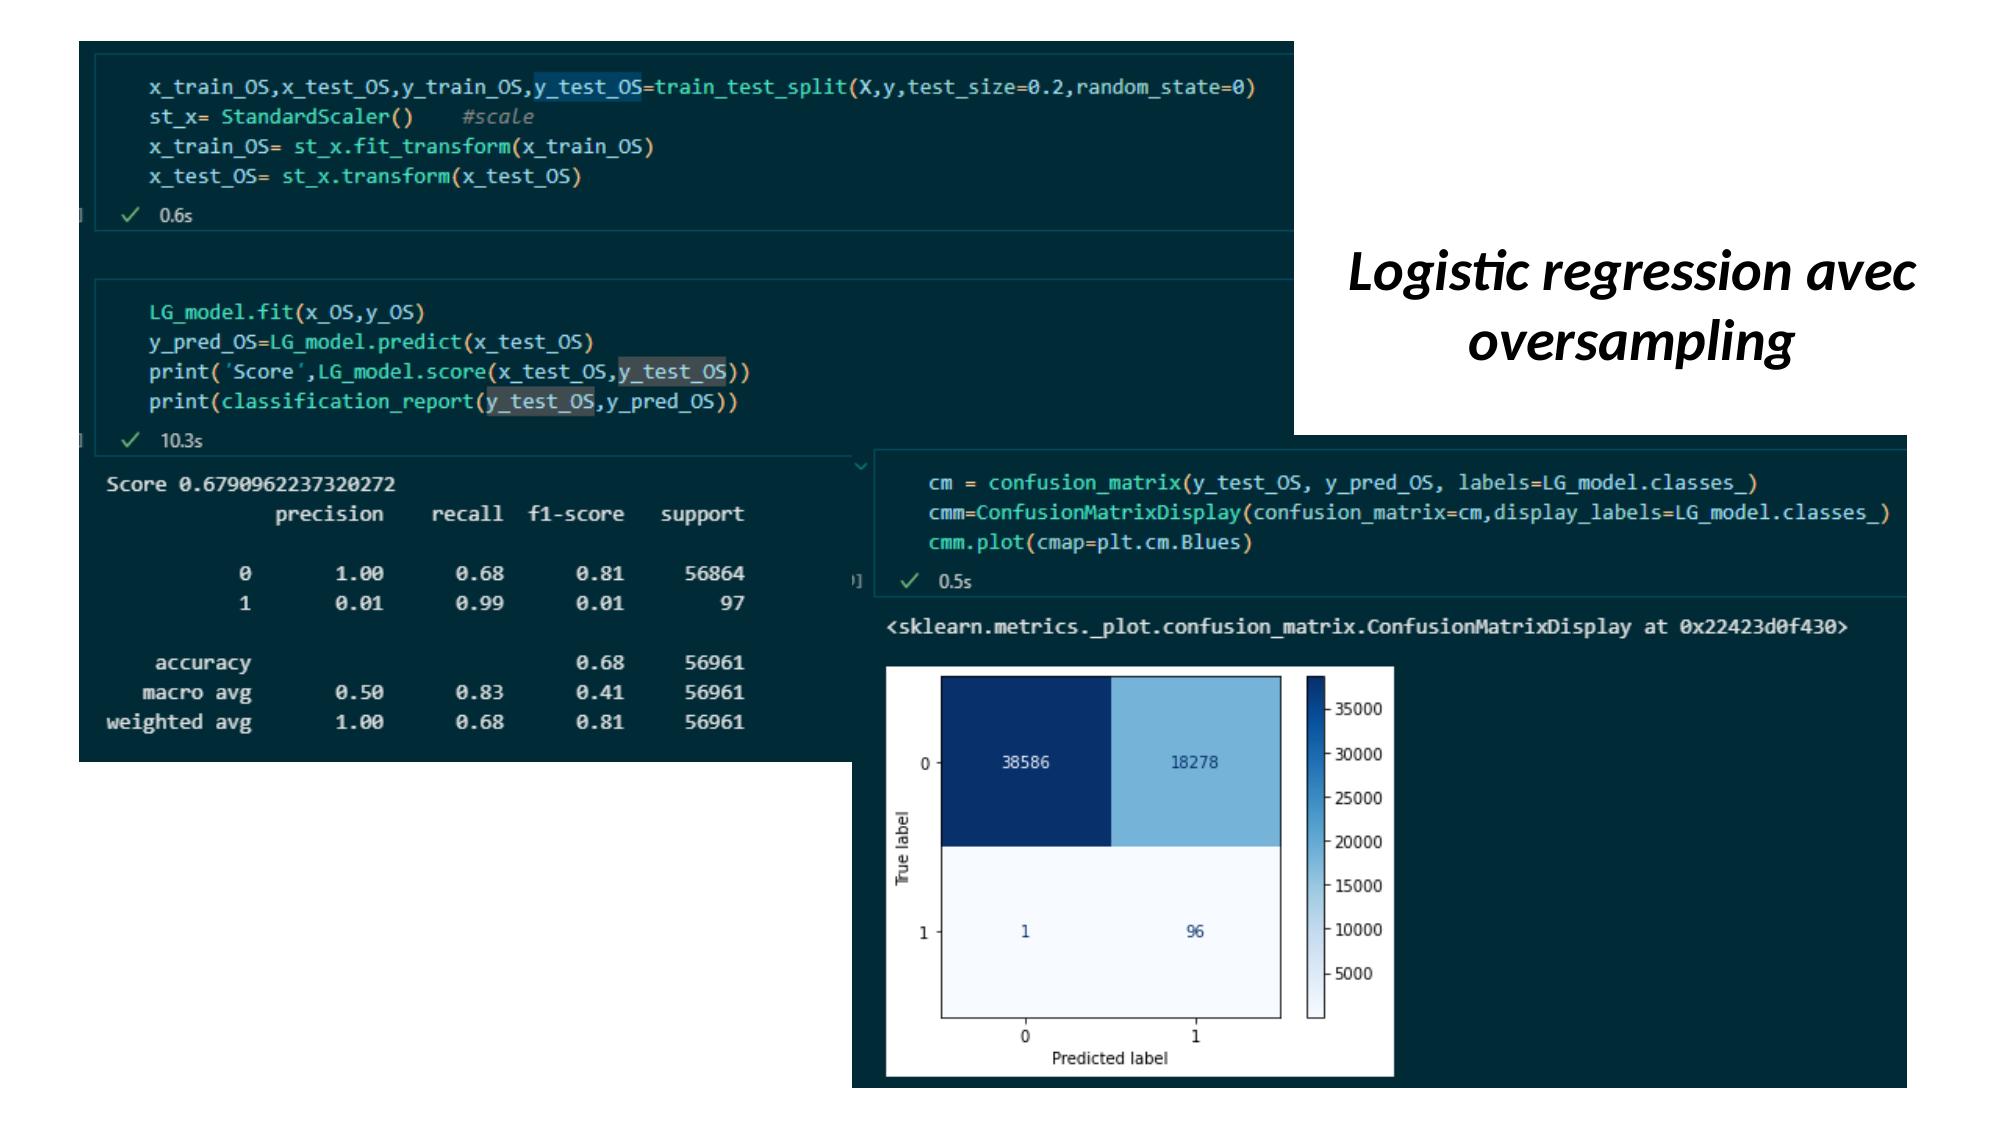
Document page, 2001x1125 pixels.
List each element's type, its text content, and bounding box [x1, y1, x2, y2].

picture [500, 335, 510, 349]
picture [367, 172, 389, 183]
picture [1520, 509, 1542, 524]
picture [186, 172, 197, 183]
picture [452, 335, 461, 349]
picture [941, 479, 953, 489]
picture [929, 538, 964, 549]
picture [994, 88, 1002, 94]
picture [405, 108, 412, 128]
picture [493, 685, 504, 699]
picture [734, 715, 744, 729]
picture [151, 143, 161, 153]
picture [199, 394, 208, 408]
picture [393, 108, 400, 128]
picture [901, 573, 919, 588]
picture [282, 335, 293, 349]
picture [295, 140, 316, 153]
picture [1680, 620, 1752, 633]
picture [223, 398, 232, 408]
picture [284, 113, 293, 123]
picture [1089, 79, 1148, 94]
picture [813, 78, 821, 94]
picture [367, 113, 390, 123]
picture [1254, 509, 1264, 519]
picture [79, 434, 83, 447]
picture [1090, 623, 1114, 638]
picture [107, 477, 130, 491]
picture [223, 83, 233, 94]
picture [990, 479, 999, 489]
picture [1327, 509, 1336, 519]
picture [234, 335, 280, 349]
picture [403, 168, 450, 183]
picture [176, 334, 221, 353]
picture [356, 108, 364, 123]
picture [1014, 535, 1023, 549]
picture [360, 510, 383, 521]
picture [329, 305, 354, 319]
picture [360, 596, 383, 610]
picture [337, 566, 347, 580]
picture [150, 398, 173, 413]
picture [355, 172, 366, 183]
picture [284, 172, 293, 183]
picture [179, 477, 191, 491]
picture [1868, 504, 1889, 524]
picture [404, 363, 413, 378]
picture [1598, 618, 1631, 638]
picture [335, 596, 347, 610]
picture [990, 534, 1000, 549]
picture [131, 480, 166, 491]
picture [1230, 479, 1253, 489]
picture [730, 363, 737, 383]
picture [121, 207, 139, 222]
picture [1198, 80, 1207, 94]
picture [1509, 509, 1517, 519]
picture [1573, 623, 1595, 638]
picture [344, 80, 353, 94]
picture [476, 368, 486, 378]
picture [160, 208, 192, 222]
picture [246, 398, 268, 408]
picture [417, 304, 424, 324]
picture [428, 368, 437, 378]
picture [405, 140, 426, 153]
picture [1163, 623, 1173, 633]
picture [1172, 509, 1205, 524]
picture [548, 140, 569, 153]
picture [481, 566, 504, 580]
picture [742, 363, 749, 383]
picture [1315, 509, 1325, 519]
picture [1116, 618, 1126, 633]
picture [1748, 509, 1758, 519]
picture [1544, 504, 1553, 519]
picture [1170, 479, 1181, 489]
picture [1073, 479, 1095, 489]
picture [1797, 504, 1806, 519]
picture [1410, 476, 1433, 489]
picture [337, 715, 347, 729]
picture [1109, 476, 1144, 489]
picture [284, 83, 293, 94]
picture [465, 333, 472, 353]
picture [534, 365, 569, 378]
picture [619, 80, 641, 94]
picture [156, 659, 178, 669]
picture [524, 169, 533, 183]
picture [234, 169, 269, 183]
picture [1043, 618, 1053, 633]
picture [296, 169, 305, 183]
picture [686, 566, 744, 580]
picture [463, 172, 474, 183]
picture [644, 86, 654, 91]
picture [1277, 476, 1301, 489]
picture [600, 685, 613, 699]
text_box Logistic regression avec oversampling [1294, 224, 1982, 380]
picture [1146, 538, 1169, 549]
picture [988, 504, 1025, 519]
picture [476, 338, 486, 349]
picture [1579, 474, 1625, 489]
picture [367, 308, 377, 324]
picture [337, 510, 347, 521]
picture [475, 83, 485, 94]
picture [1537, 620, 1559, 633]
picture [1676, 505, 1686, 519]
picture [499, 113, 510, 123]
picture [479, 596, 504, 610]
picture [175, 169, 185, 183]
picture [319, 83, 341, 94]
picture [656, 80, 665, 94]
picture [619, 140, 642, 153]
picture [329, 365, 341, 378]
picture [240, 596, 250, 610]
picture [1254, 476, 1264, 489]
picture [282, 305, 293, 319]
picture [223, 110, 233, 123]
picture [646, 138, 652, 158]
picture [307, 80, 316, 94]
picture [969, 83, 979, 94]
picture [929, 505, 987, 519]
picture [525, 113, 533, 123]
picture [1206, 504, 1216, 519]
picture [983, 79, 991, 94]
picture [499, 368, 510, 378]
picture [1055, 623, 1065, 633]
picture [204, 477, 275, 491]
picture [739, 83, 762, 94]
picture [133, 713, 178, 733]
picture [601, 566, 624, 580]
picture [217, 688, 252, 704]
picture [1147, 479, 1156, 489]
picture [589, 510, 624, 521]
picture [1210, 80, 1245, 94]
picture [481, 505, 491, 521]
picture [585, 138, 605, 153]
picture [576, 656, 588, 669]
picture [234, 110, 244, 123]
picture [245, 80, 269, 94]
picture [428, 333, 436, 349]
picture [211, 79, 220, 94]
picture [1001, 479, 1023, 489]
picture [325, 505, 334, 521]
picture [151, 305, 160, 319]
picture [211, 169, 221, 183]
picture [272, 304, 280, 319]
picture [1561, 618, 1570, 633]
picture [934, 83, 943, 94]
picture [734, 685, 744, 699]
picture [150, 368, 173, 383]
picture [1068, 623, 1078, 633]
picture [296, 304, 304, 324]
picture [1508, 474, 1517, 489]
picture [175, 363, 208, 378]
picture [361, 477, 395, 491]
picture [332, 143, 341, 153]
picture [456, 685, 468, 699]
picture [162, 305, 172, 319]
picture [246, 108, 280, 123]
picture [1054, 80, 1062, 87]
picture [1592, 504, 1638, 519]
picture [861, 80, 871, 94]
picture [187, 113, 197, 123]
picture [1374, 509, 1397, 519]
picture [475, 143, 486, 153]
picture [1176, 618, 1234, 633]
picture [1554, 476, 1566, 489]
picture [440, 368, 449, 378]
picture [1185, 474, 1191, 494]
picture [1807, 509, 1817, 519]
picture [335, 685, 347, 699]
picture [1448, 509, 1481, 519]
picture [703, 83, 713, 94]
picture [361, 685, 383, 699]
picture [1061, 505, 1108, 519]
picture [1736, 504, 1745, 519]
picture [366, 398, 389, 408]
picture [576, 596, 588, 610]
picture [1195, 534, 1204, 549]
picture [572, 143, 582, 153]
picture [1710, 509, 1734, 519]
picture [1205, 538, 1241, 549]
picture [79, 208, 83, 222]
picture [489, 363, 496, 383]
picture [150, 338, 161, 353]
picture [1833, 509, 1866, 519]
picture [355, 138, 366, 153]
picture [464, 395, 473, 408]
picture [733, 596, 745, 610]
picture [247, 368, 256, 378]
picture [349, 505, 358, 521]
picture [440, 338, 449, 349]
picture [379, 140, 389, 153]
picture [476, 113, 485, 123]
picture [1026, 509, 1048, 519]
picture [513, 108, 521, 123]
picture [966, 482, 976, 486]
picture [174, 140, 197, 153]
picture [1338, 479, 1384, 494]
picture [1248, 79, 1254, 98]
picture [1640, 504, 1673, 519]
picture [498, 172, 521, 183]
picture [151, 110, 172, 123]
picture [1161, 83, 1171, 94]
picture [850, 79, 857, 98]
picture [1784, 509, 1794, 519]
picture [765, 80, 774, 94]
picture [994, 620, 1042, 633]
picture [296, 108, 340, 123]
picture [1416, 623, 1439, 633]
picture [289, 477, 311, 491]
picture [107, 718, 130, 729]
picture [212, 138, 233, 153]
picture [720, 596, 732, 610]
picture [1459, 474, 1505, 489]
picture [836, 80, 846, 94]
picture [217, 659, 251, 674]
picture [488, 169, 497, 183]
picture [489, 143, 510, 153]
picture [320, 365, 329, 378]
picture [344, 394, 365, 408]
picture [576, 715, 588, 729]
picture [1424, 509, 1445, 519]
picture [379, 338, 402, 353]
picture [344, 169, 352, 183]
picture [308, 398, 316, 408]
picture [614, 685, 624, 699]
picture [271, 398, 280, 408]
picture [681, 83, 690, 94]
picture [940, 574, 972, 588]
picture [319, 172, 329, 183]
picture [294, 393, 305, 408]
picture [452, 368, 474, 378]
picture [1244, 534, 1252, 553]
picture [1185, 83, 1195, 94]
picture [1027, 534, 1034, 553]
picture [565, 510, 588, 521]
picture [494, 505, 503, 521]
picture [559, 335, 582, 349]
picture [1018, 80, 1040, 94]
picture [456, 596, 468, 610]
picture [464, 138, 474, 153]
picture [456, 566, 468, 580]
picture [1368, 618, 1415, 633]
picture [1387, 474, 1397, 489]
picture [525, 338, 533, 349]
picture [1123, 535, 1132, 549]
picture [945, 80, 954, 94]
picture [1664, 474, 1673, 489]
picture [1027, 474, 1048, 489]
picture [162, 434, 202, 447]
picture [1111, 505, 1133, 519]
picture [1146, 505, 1169, 519]
picture [1050, 509, 1059, 519]
picture [608, 398, 618, 413]
picture [403, 398, 450, 413]
picture [1700, 479, 1733, 489]
picture [236, 304, 244, 319]
picture [426, 143, 461, 153]
picture [1174, 80, 1184, 94]
picture [453, 168, 460, 187]
picture [857, 574, 862, 588]
picture [151, 83, 161, 94]
picture [535, 83, 546, 98]
picture [357, 333, 364, 349]
picture [730, 393, 737, 413]
picture [1338, 509, 1361, 519]
picture [481, 685, 491, 699]
picture [453, 398, 462, 408]
picture [1761, 504, 1770, 519]
picture [236, 393, 244, 408]
picture [312, 477, 322, 491]
picture [1628, 474, 1637, 489]
picture [1063, 474, 1072, 489]
picture [619, 393, 677, 413]
picture [481, 715, 504, 729]
picture [574, 168, 580, 187]
picture [331, 398, 341, 408]
picture [257, 368, 293, 378]
picture [199, 143, 208, 153]
picture [1244, 504, 1251, 524]
picture [432, 510, 467, 521]
picture [360, 566, 383, 580]
picture [789, 83, 810, 98]
picture [729, 80, 738, 94]
picture [487, 387, 594, 416]
picture [536, 335, 546, 349]
picture [1054, 88, 1063, 94]
picture [921, 83, 931, 94]
picture [477, 393, 483, 413]
picture [1182, 535, 1192, 549]
picture [899, 618, 933, 633]
picture [1219, 509, 1228, 519]
picture [360, 715, 383, 729]
picture [1651, 479, 1661, 489]
picture [1087, 538, 1109, 553]
picture [1496, 504, 1505, 519]
picture [929, 479, 939, 489]
picture [1820, 509, 1830, 519]
picture [560, 80, 569, 94]
picture [181, 659, 214, 669]
picture [528, 505, 539, 521]
picture [1001, 538, 1012, 549]
picture [1400, 506, 1409, 519]
picture [935, 623, 981, 633]
picture [1676, 479, 1686, 489]
picture [1265, 504, 1313, 519]
picture [354, 363, 401, 378]
picture [1005, 83, 1015, 94]
picture [176, 398, 196, 408]
picture [576, 566, 588, 580]
picture [439, 83, 462, 94]
picture [734, 656, 744, 669]
picture [583, 365, 605, 378]
picture [179, 714, 202, 729]
picture [523, 365, 533, 378]
picture [513, 138, 521, 158]
picture [1801, 620, 1812, 633]
picture [325, 477, 360, 491]
picture [308, 308, 318, 319]
picture [427, 80, 436, 94]
picture [259, 304, 269, 319]
picture [1127, 620, 1150, 633]
picture [198, 116, 208, 120]
picture [199, 83, 208, 94]
picture [576, 685, 588, 699]
picture [240, 566, 252, 580]
picture [1754, 618, 1800, 633]
picture [143, 688, 178, 699]
picture [886, 667, 1394, 1077]
picture [601, 715, 624, 729]
picture [181, 688, 204, 699]
picture [977, 538, 987, 553]
picture [511, 338, 522, 349]
picture [174, 80, 197, 94]
picture [686, 685, 732, 699]
picture [1237, 618, 1270, 633]
picture [884, 83, 895, 98]
picture [686, 656, 732, 669]
picture [572, 83, 593, 94]
picture [367, 138, 377, 153]
picture [1735, 474, 1756, 494]
picture [1038, 538, 1047, 549]
picture [686, 715, 732, 729]
picture [691, 394, 714, 408]
picture [468, 510, 479, 521]
picture [498, 80, 521, 94]
picture [1332, 618, 1355, 633]
picture [1218, 476, 1228, 489]
picture [669, 83, 678, 94]
picture [693, 79, 702, 94]
picture [1159, 474, 1167, 489]
picture [1525, 618, 1534, 633]
picture [1412, 509, 1422, 519]
picture [151, 172, 161, 183]
picture [456, 715, 468, 729]
picture [1193, 479, 1205, 492]
picture [1687, 505, 1698, 519]
picture [403, 334, 425, 349]
picture [217, 718, 252, 733]
picture [825, 79, 833, 94]
picture [1532, 476, 1553, 489]
picture [121, 432, 139, 447]
picture [212, 363, 219, 383]
picture [909, 80, 918, 94]
picture [541, 507, 551, 521]
picture [306, 334, 354, 349]
picture [596, 80, 605, 94]
picture [212, 393, 219, 413]
picture [1051, 484, 1059, 489]
picture [1111, 534, 1120, 549]
picture [586, 333, 593, 353]
picture [619, 357, 726, 386]
picture [403, 83, 414, 98]
picture [1230, 509, 1241, 524]
picture [365, 80, 390, 94]
picture [185, 304, 233, 319]
picture [390, 305, 413, 319]
picture [199, 172, 208, 183]
picture [717, 393, 724, 413]
picture [547, 169, 569, 183]
picture [392, 172, 401, 183]
picture [245, 140, 282, 153]
picture [1134, 509, 1143, 519]
picture [662, 507, 744, 525]
picture [855, 463, 867, 470]
picture [601, 656, 624, 669]
picture [343, 113, 353, 123]
picture [1814, 620, 1847, 633]
picture [1051, 538, 1084, 553]
picture [465, 79, 473, 94]
picture [524, 143, 535, 153]
picture [319, 398, 329, 408]
picture [887, 621, 896, 633]
picture [1689, 479, 1697, 489]
picture [600, 596, 624, 610]
picture [1556, 509, 1577, 524]
picture [488, 115, 496, 123]
picture [276, 477, 286, 491]
picture [1644, 620, 1667, 633]
picture [1283, 620, 1331, 633]
picture [1440, 618, 1450, 633]
picture [1077, 83, 1088, 94]
picture [276, 510, 322, 525]
picture [464, 110, 475, 123]
picture [1521, 479, 1530, 489]
picture [234, 365, 245, 378]
picture [1452, 620, 1523, 633]
picture [283, 398, 293, 408]
picture [1326, 479, 1337, 494]
